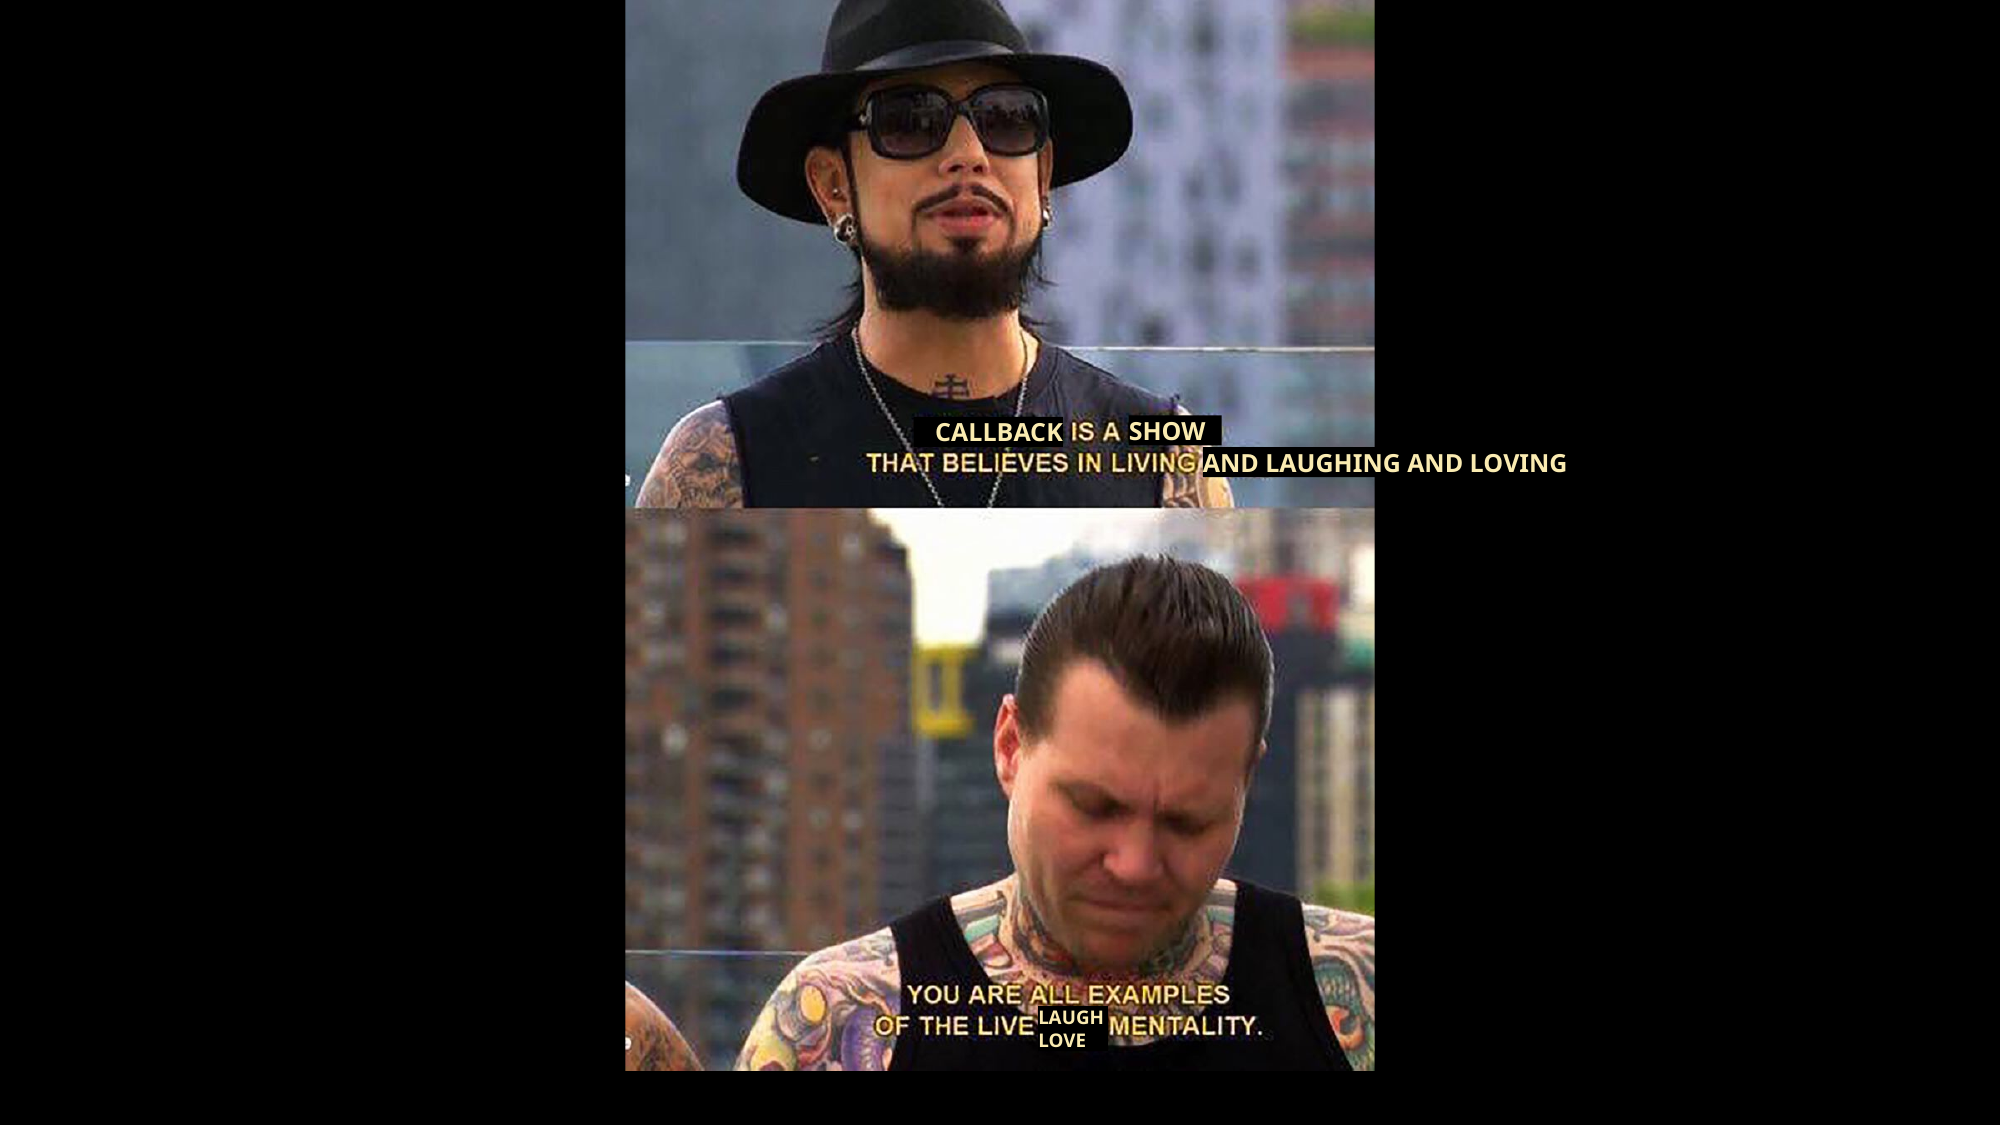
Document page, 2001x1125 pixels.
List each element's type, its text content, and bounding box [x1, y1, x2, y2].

text_box AND LAUGHING AND LOVING [1376, 447, 1607, 478]
picture [624, 0, 1376, 1072]
